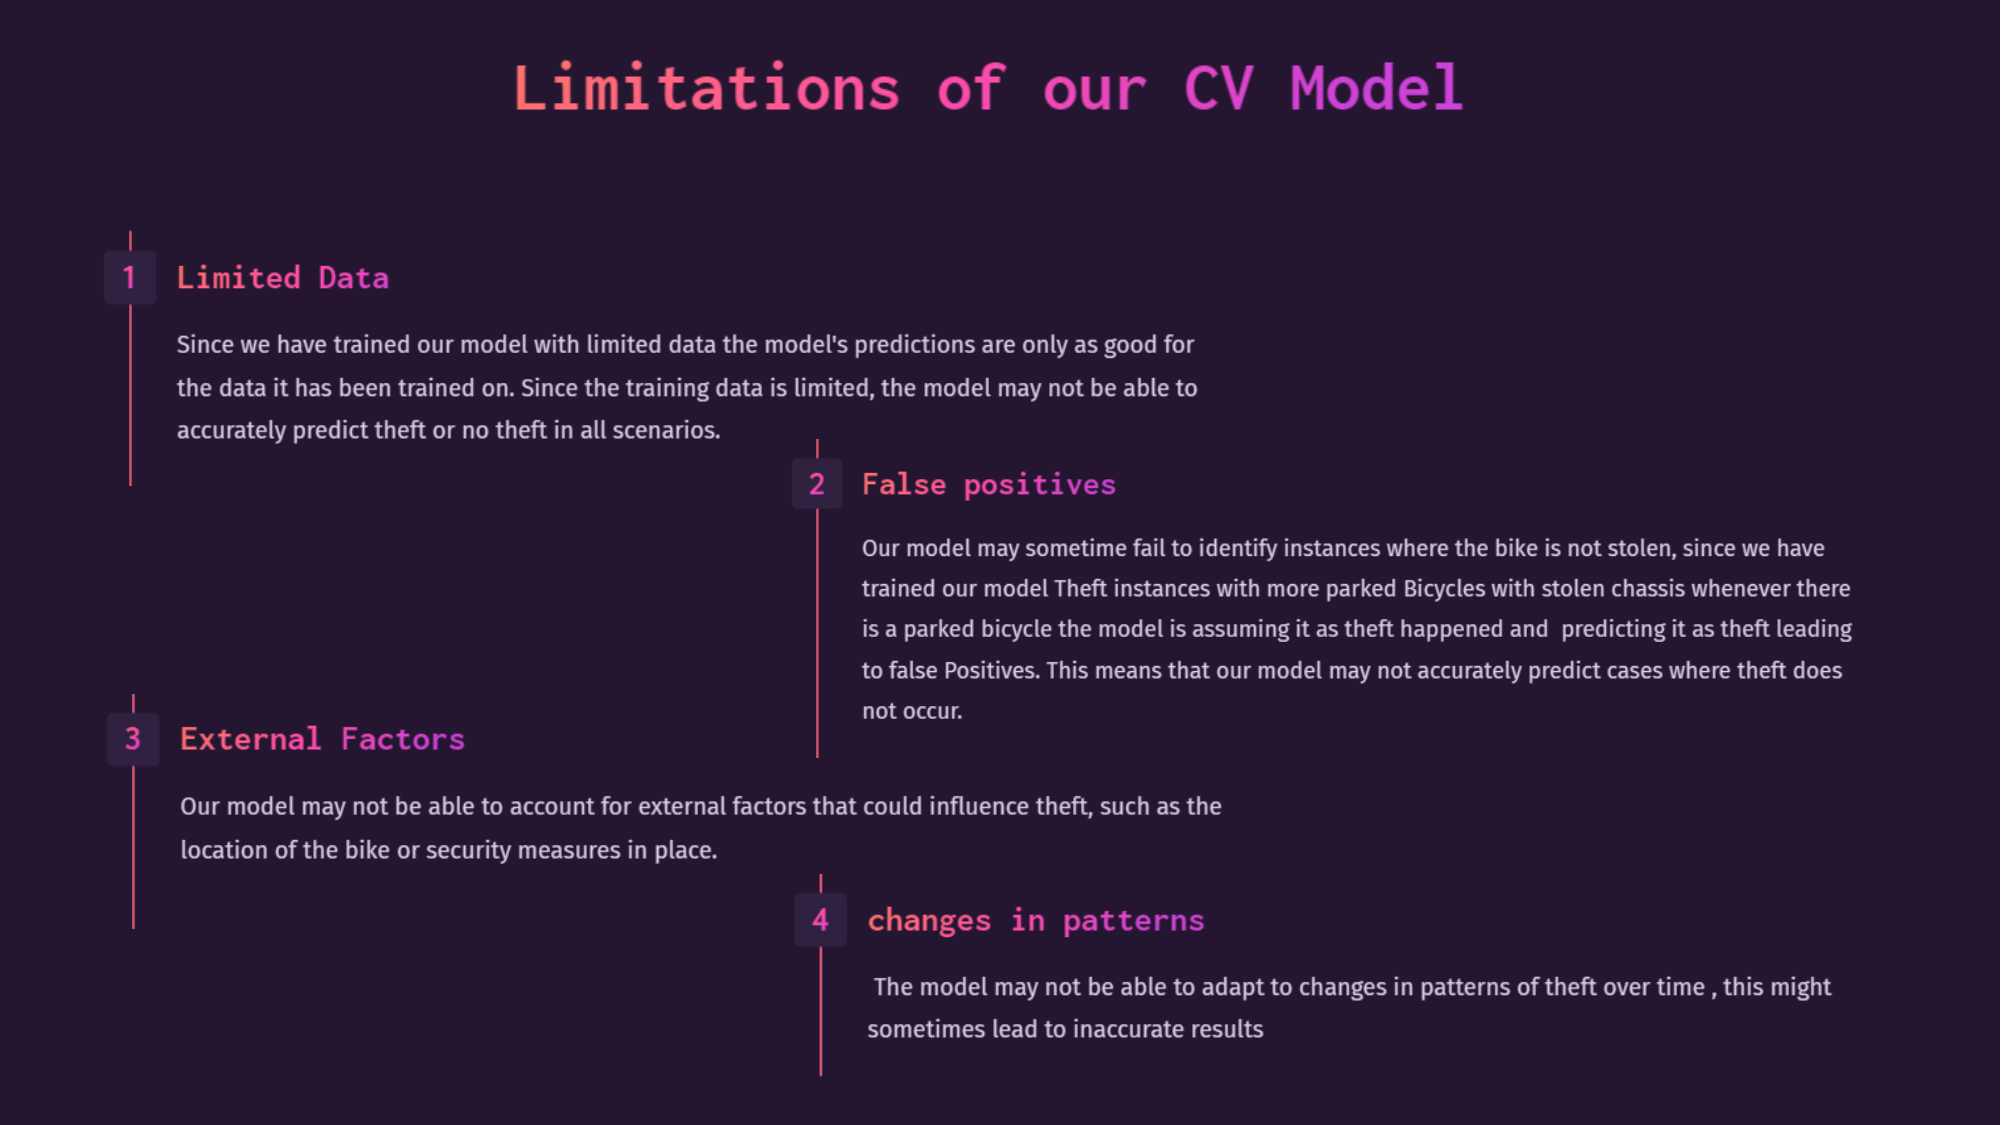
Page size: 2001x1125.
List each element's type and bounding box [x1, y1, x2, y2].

picture [86, 216, 1918, 1097]
picture [486, 28, 1514, 146]
